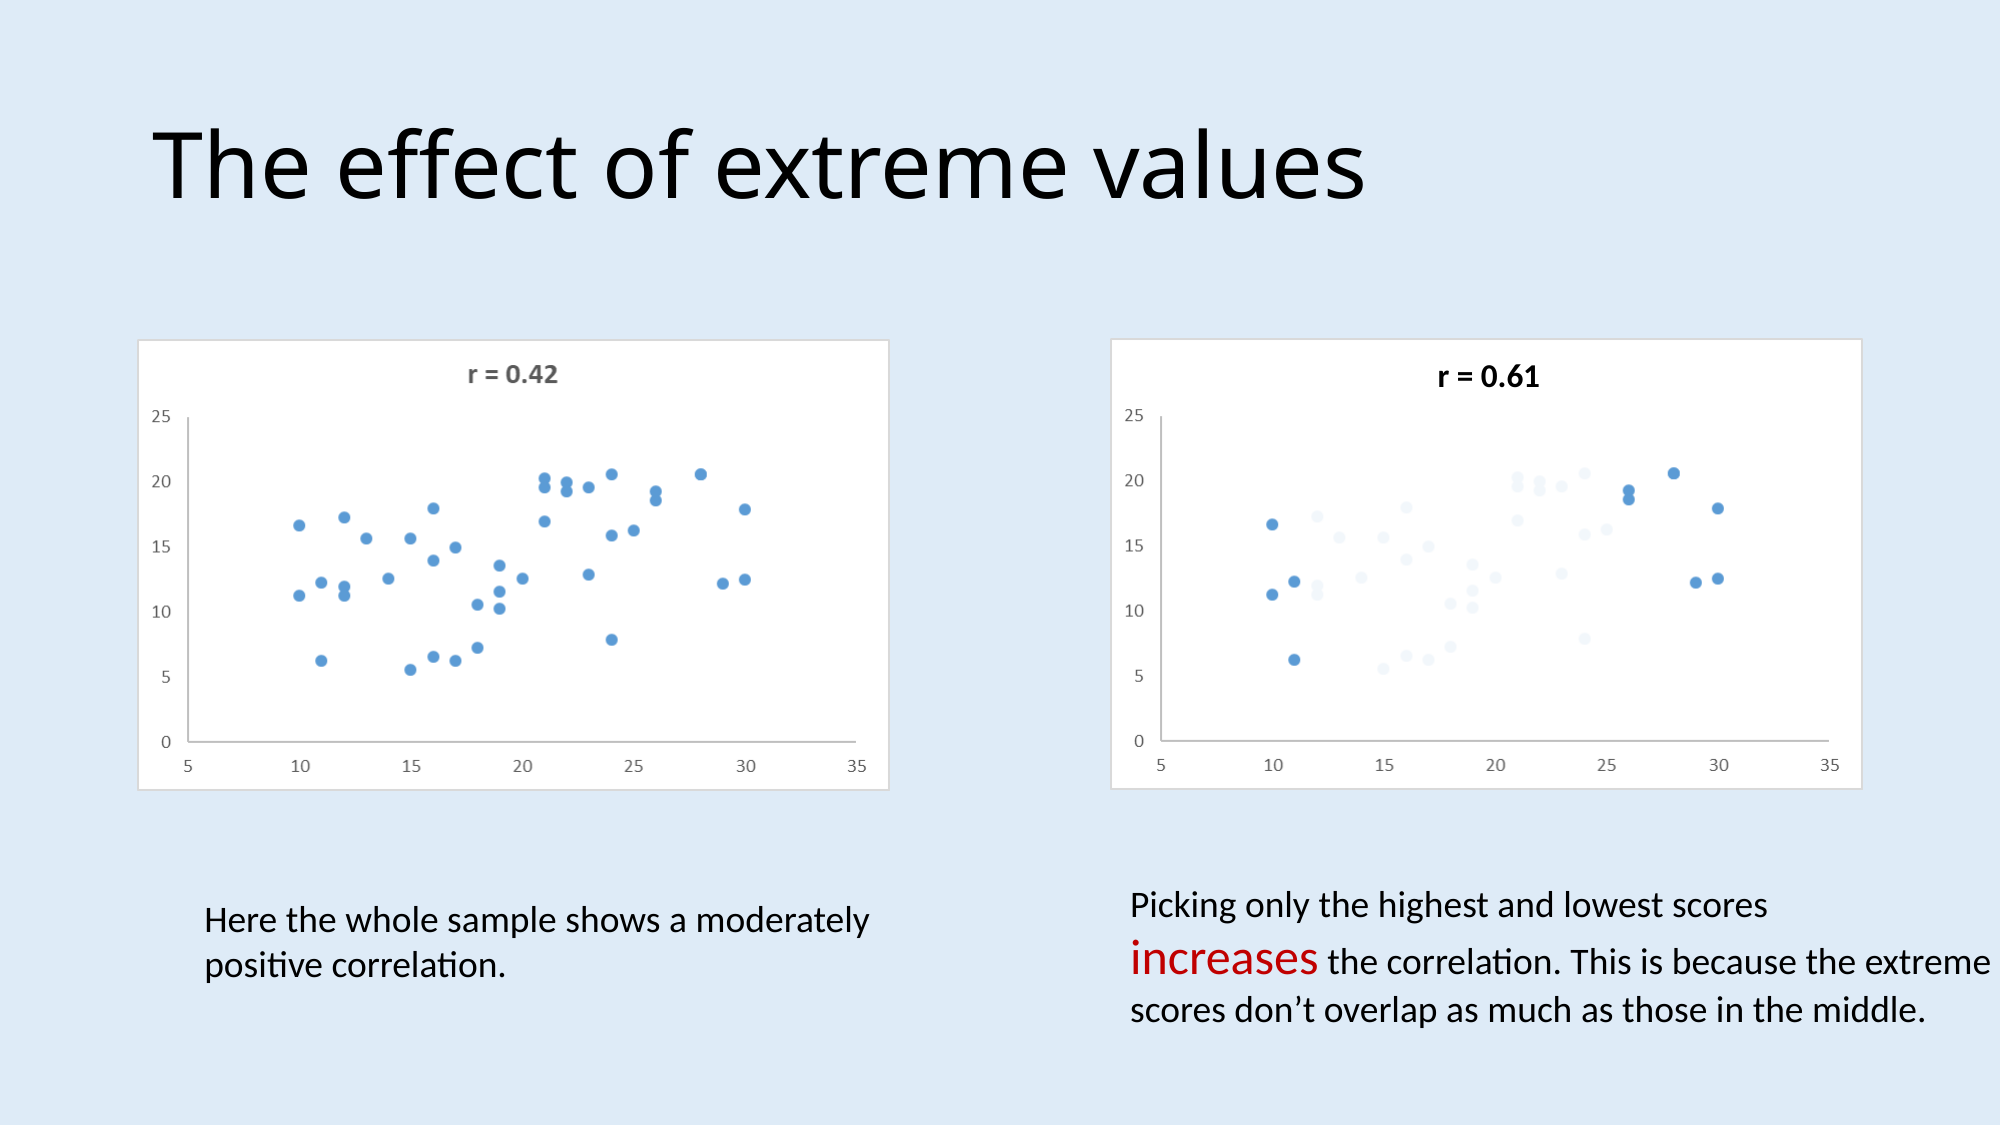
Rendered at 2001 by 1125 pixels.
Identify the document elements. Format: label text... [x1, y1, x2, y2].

title The effect of extreme values [137, 59, 1863, 278]
text_box Picking only the highest and lowest scores increases the correlation. This is because the extreme scores don’t overlap as much as those in the middle. [1115, 872, 2000, 1038]
picture [137, 339, 890, 791]
picture [1110, 338, 1863, 790]
text_box Here the whole sample shows a moderately positive correlation. [189, 887, 886, 993]
